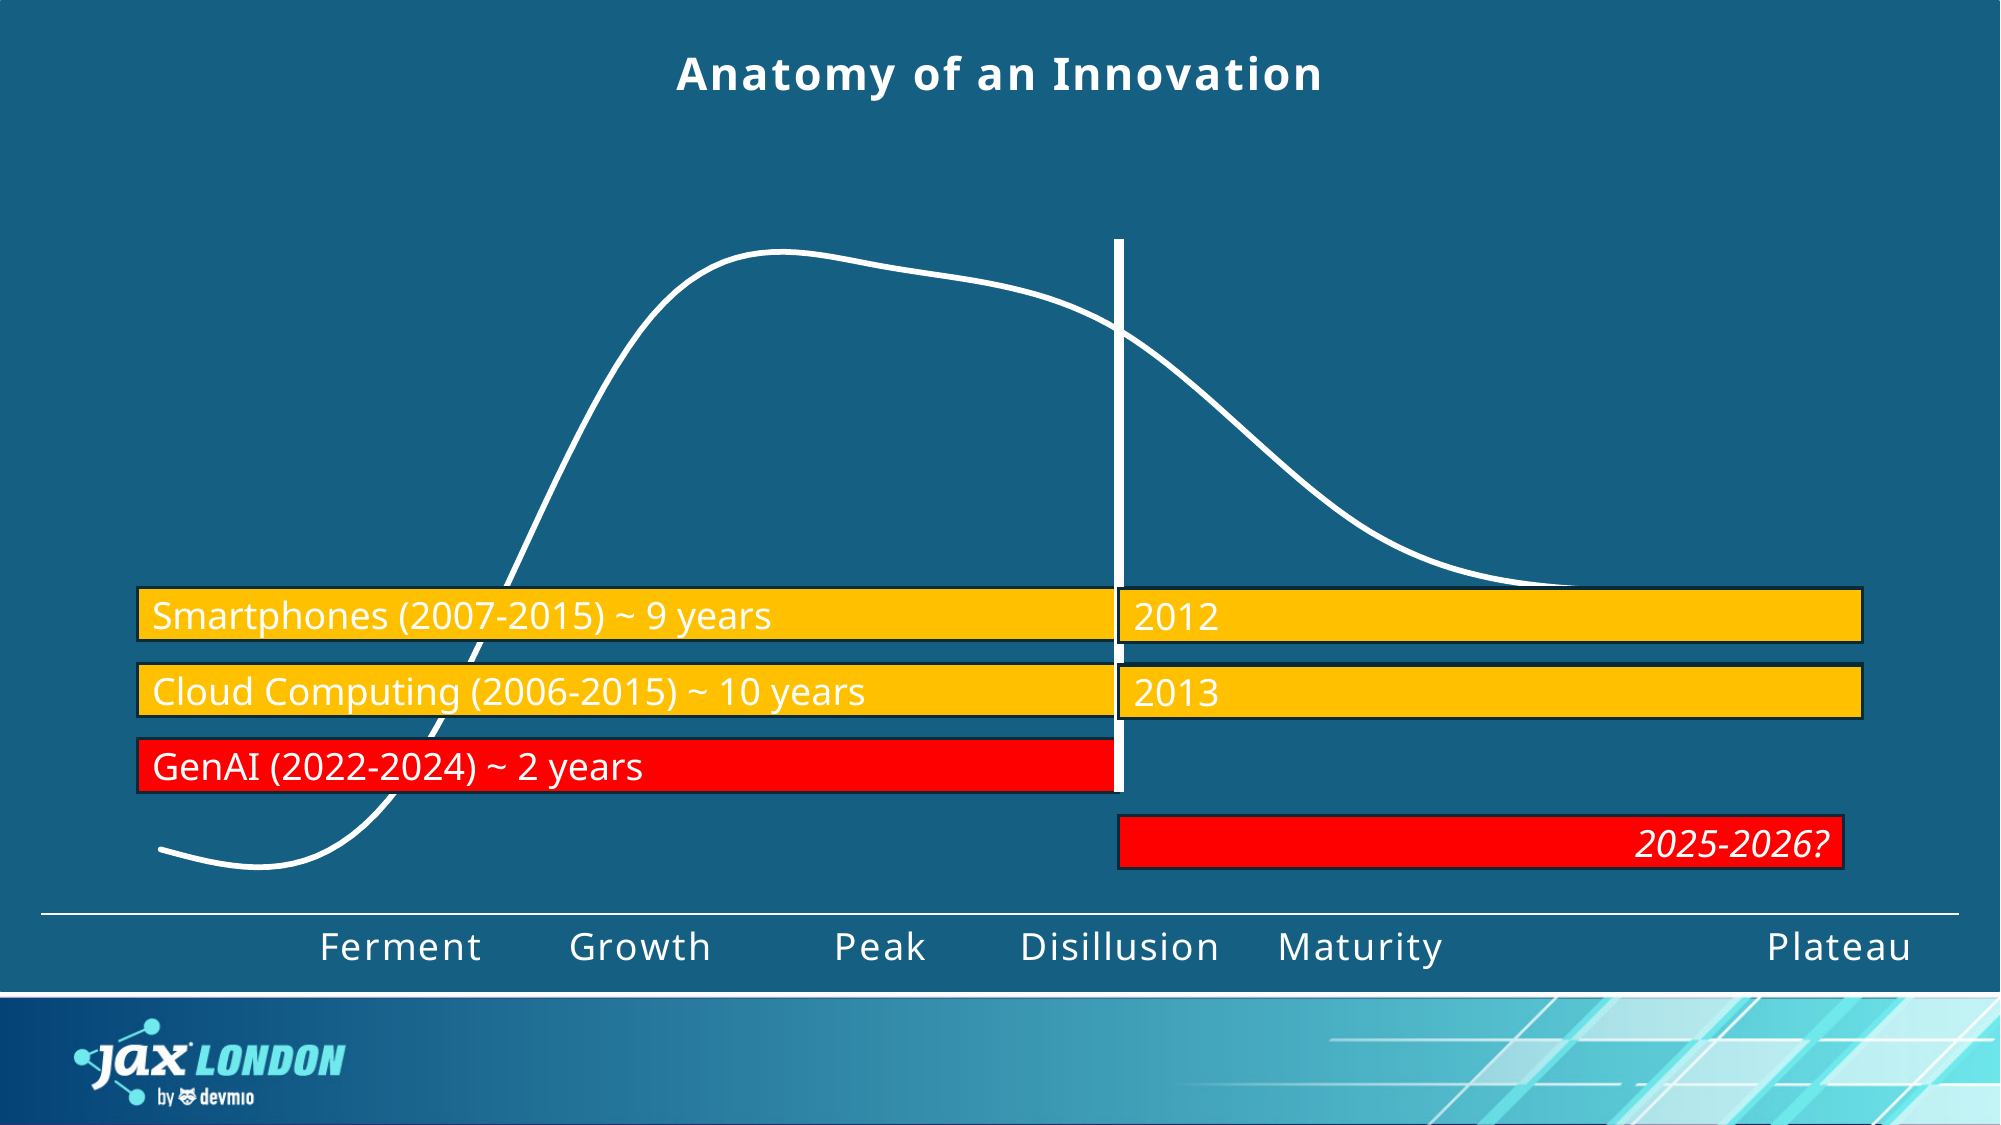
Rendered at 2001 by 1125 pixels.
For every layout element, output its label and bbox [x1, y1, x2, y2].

picture [0, 993, 2000, 1125]
chart [0, 0, 2000, 993]
